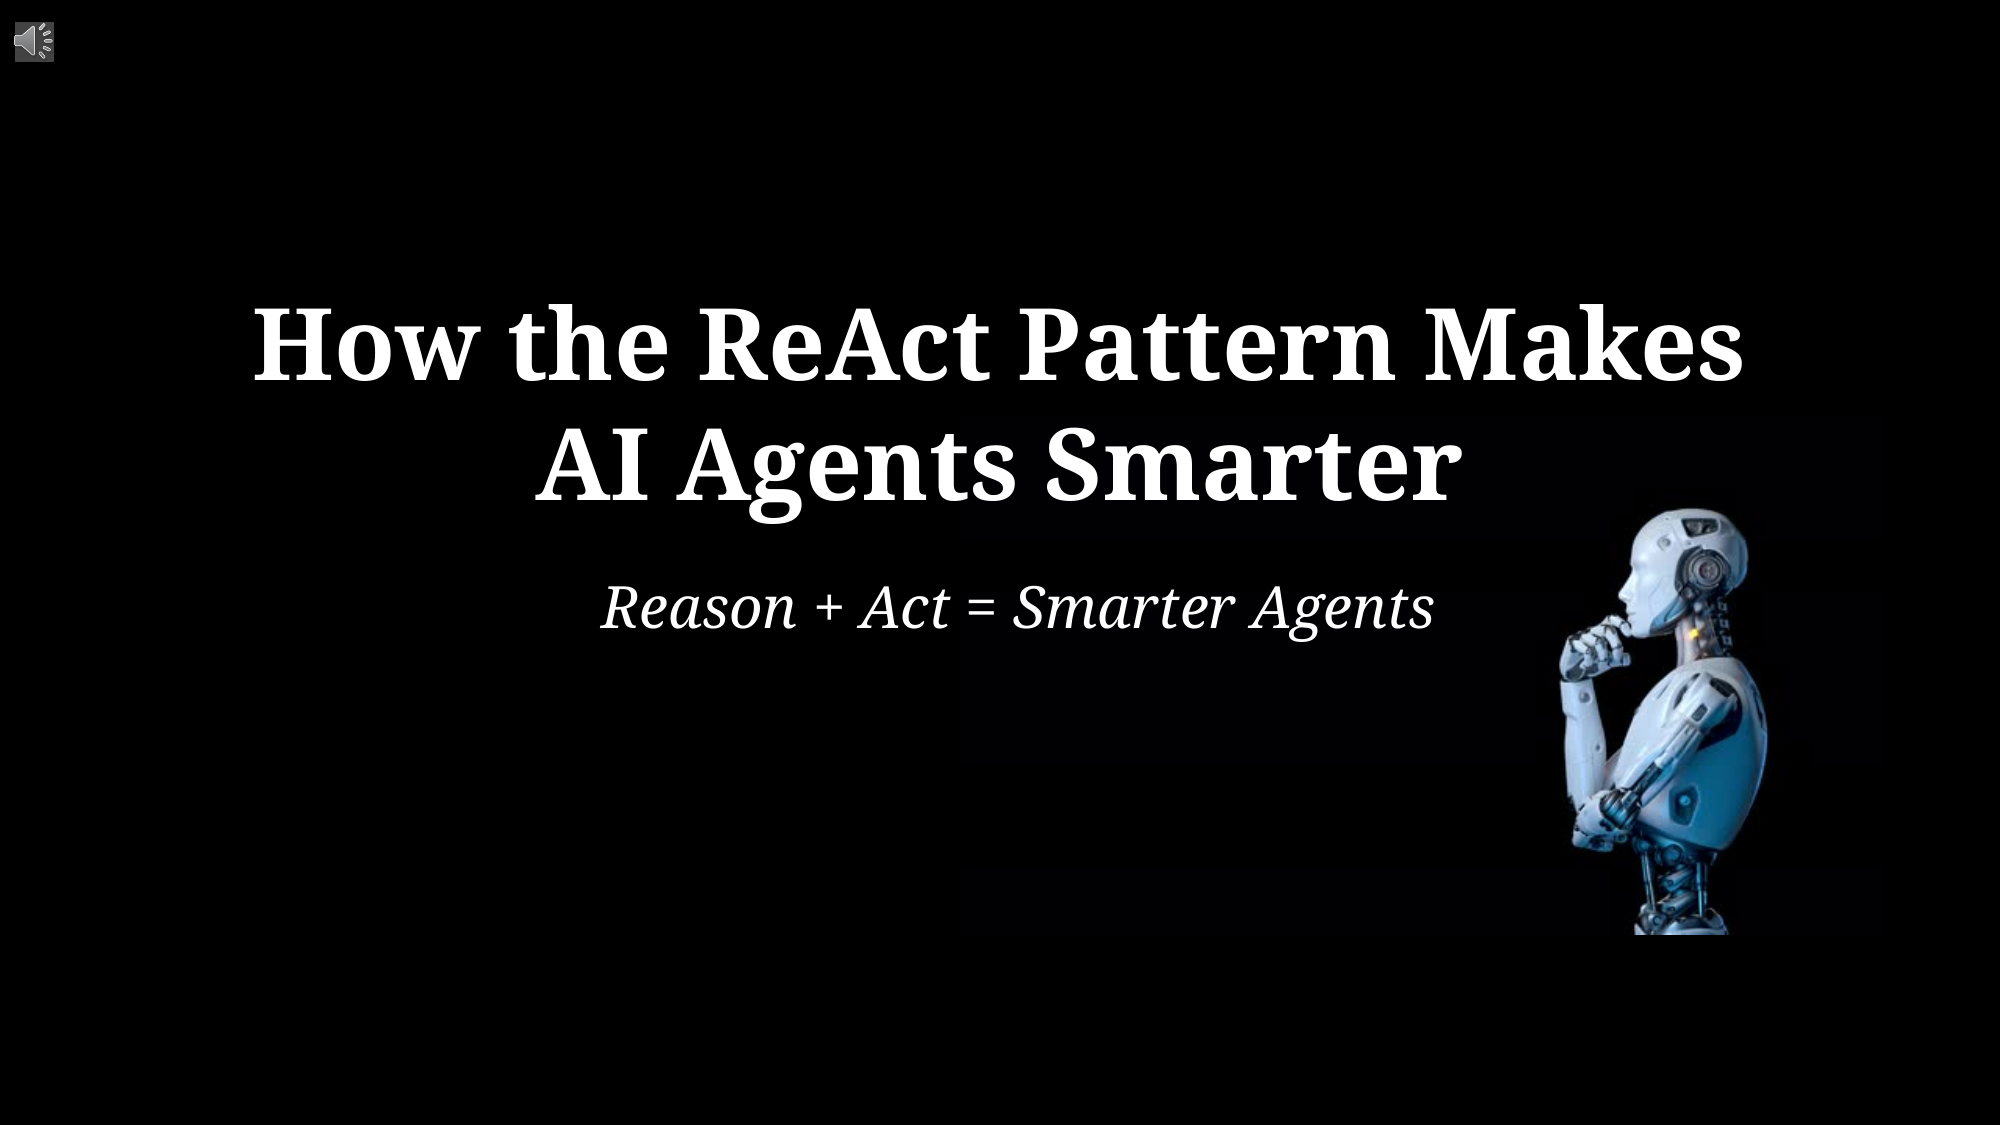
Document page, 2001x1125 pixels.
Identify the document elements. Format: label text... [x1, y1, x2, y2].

picture [13, 21, 56, 63]
text_box How the ReAct Pattern Makes AI Agents Smarter [215, 272, 1785, 528]
picture [960, 415, 1883, 935]
text_box Reason + Act = Smarter Agents [575, 562, 960, 648]
